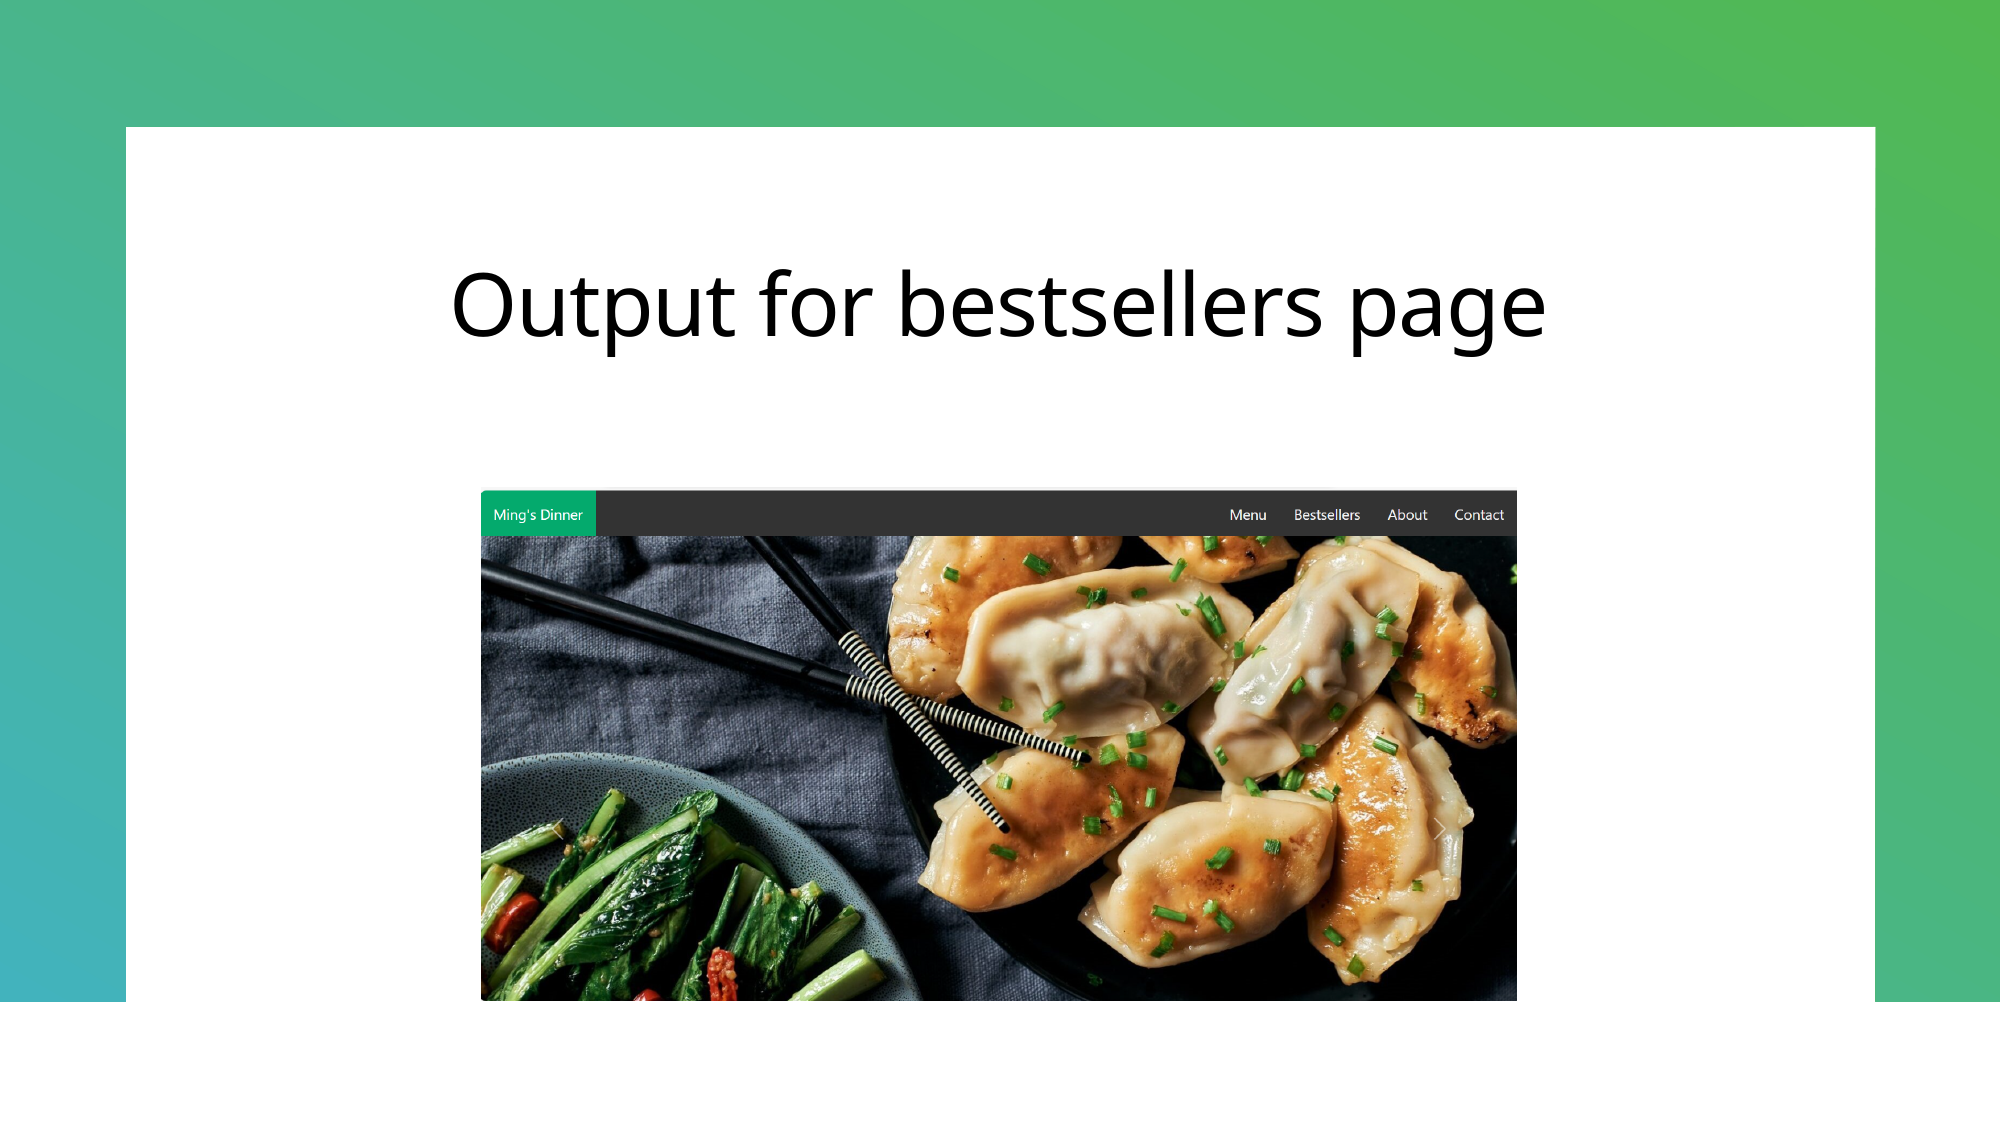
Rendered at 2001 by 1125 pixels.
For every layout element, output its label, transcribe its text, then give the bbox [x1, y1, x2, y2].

title Output for bestsellers page [248, 248, 1749, 470]
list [481, 487, 1517, 1001]
